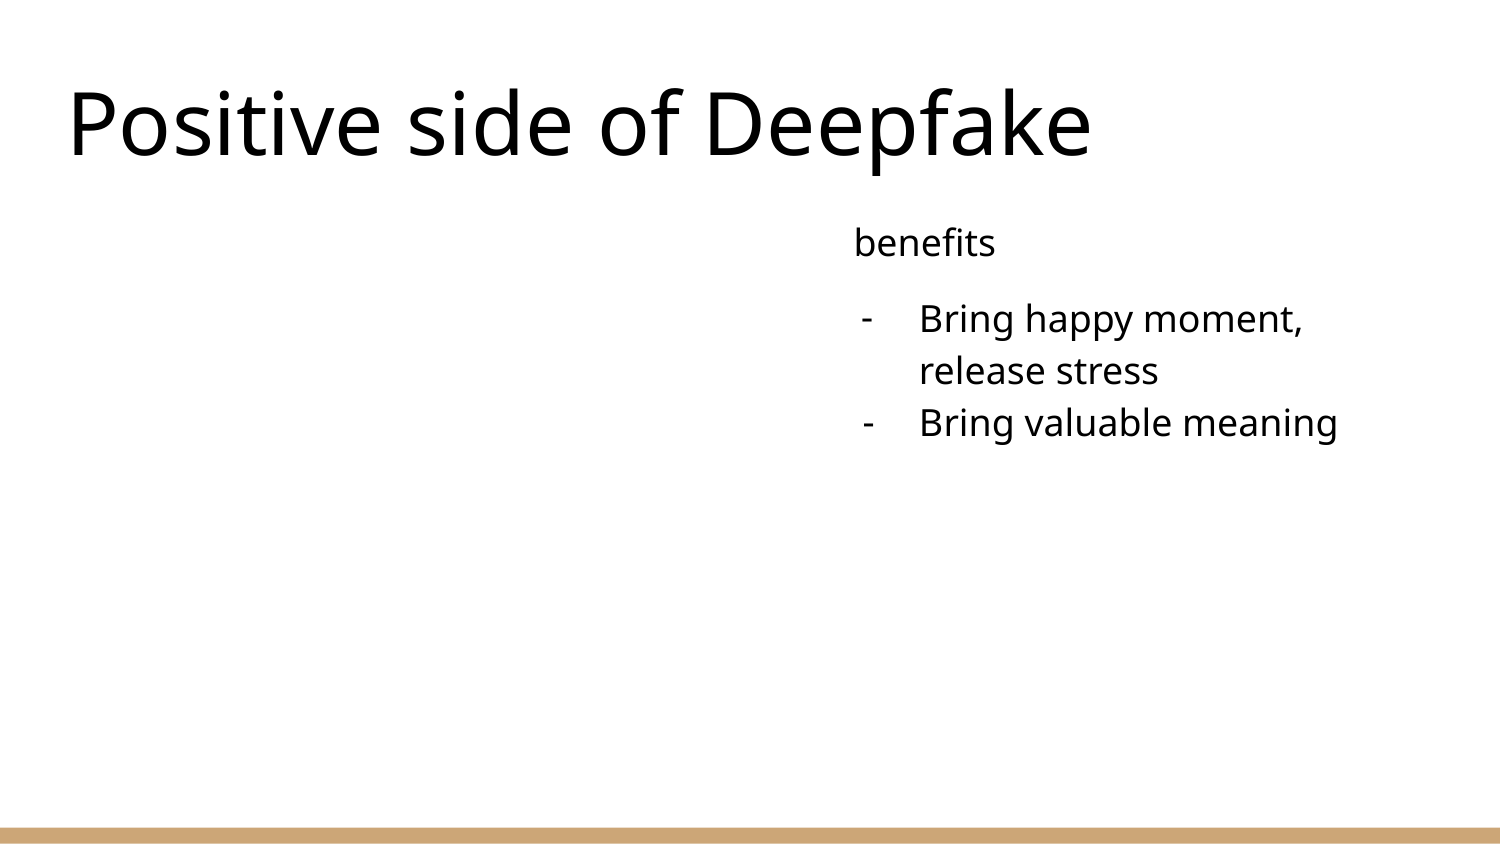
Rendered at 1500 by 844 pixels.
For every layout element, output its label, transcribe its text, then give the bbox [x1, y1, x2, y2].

title Positive side of Deepfake [51, 51, 1449, 189]
list benefits Bring happy moment, release stress Bring valuable meaning [828, 196, 1426, 747]
